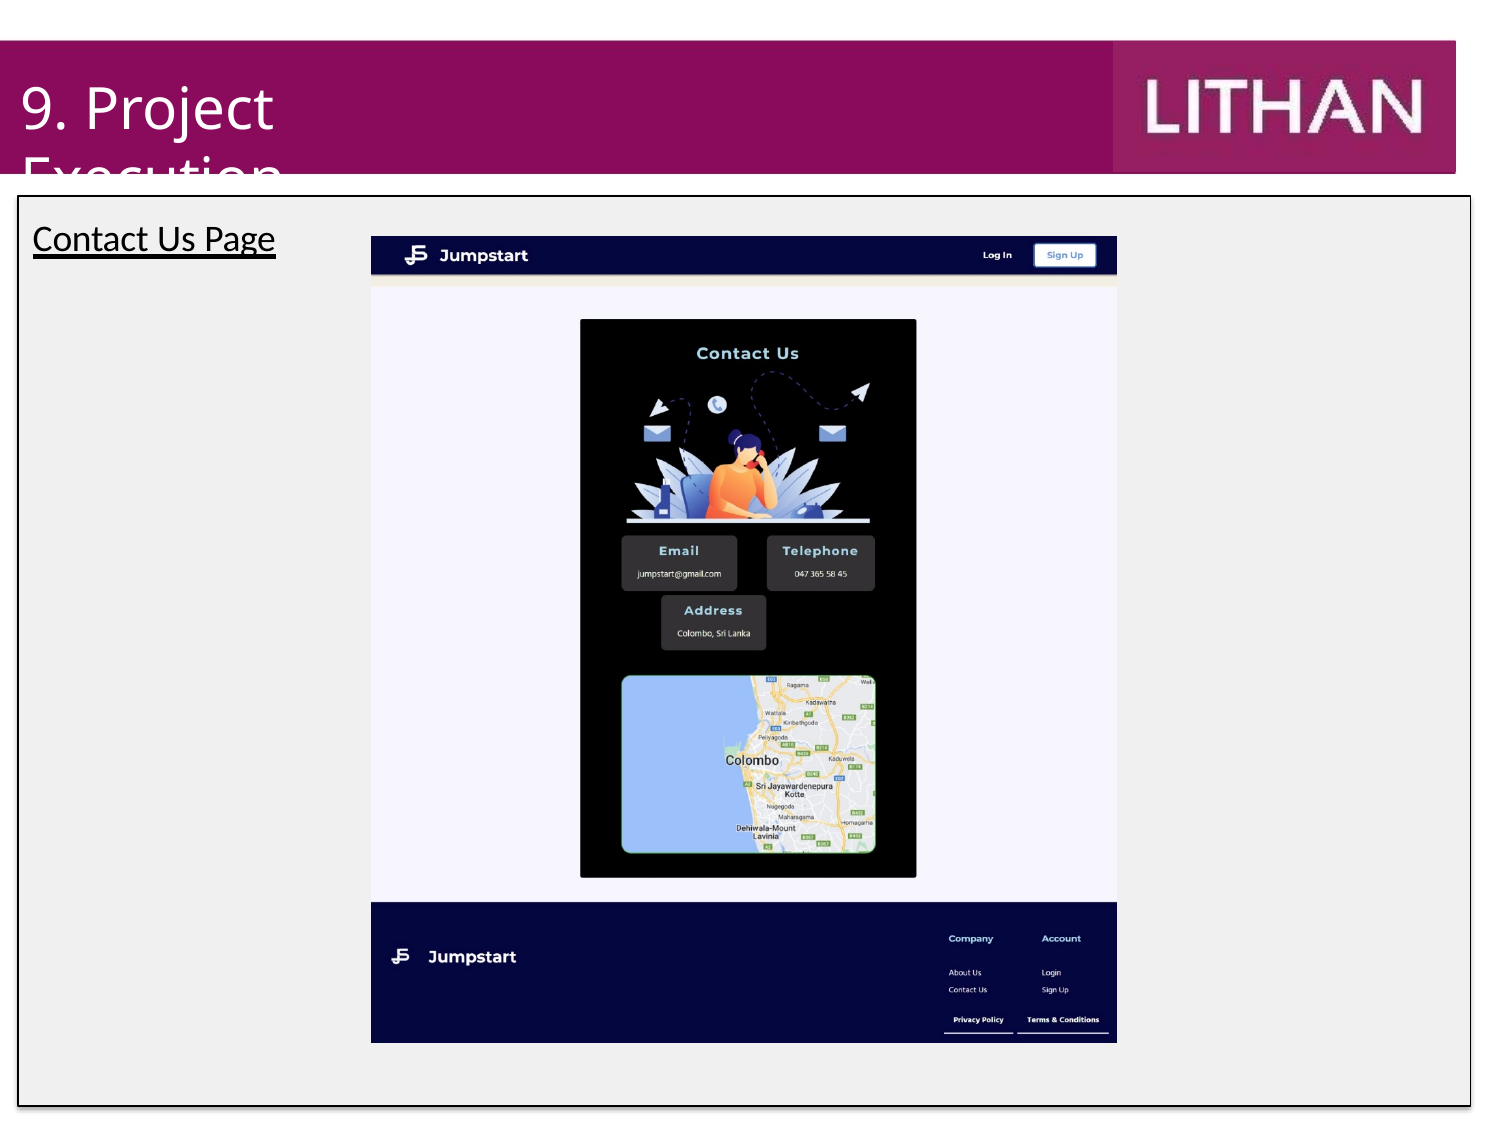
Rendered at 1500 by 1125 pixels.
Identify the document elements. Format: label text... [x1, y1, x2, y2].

picture [371, 236, 1117, 1043]
text_box 9. Project Execution [18, 68, 541, 194]
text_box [11, 194, 1477, 1116]
picture [0, 37, 1457, 178]
